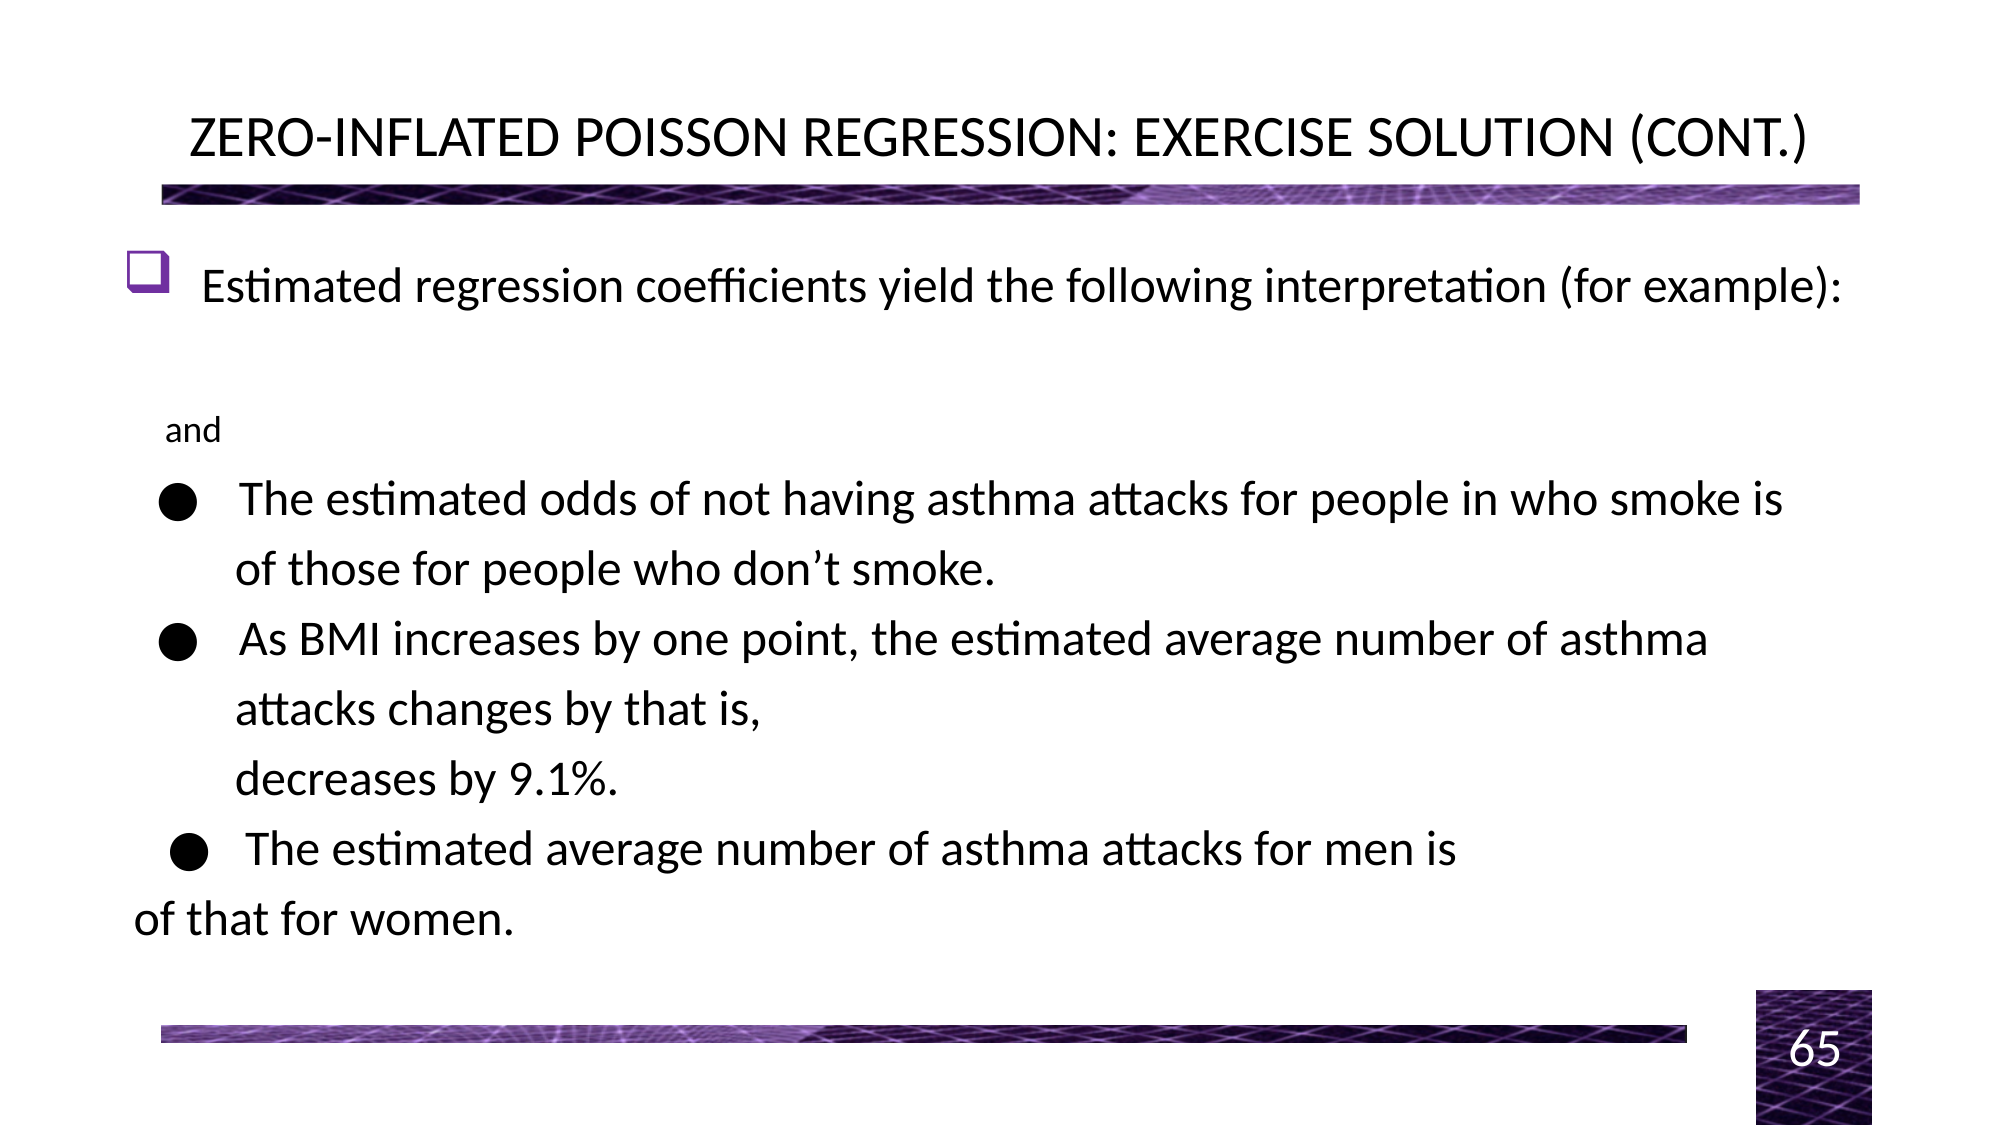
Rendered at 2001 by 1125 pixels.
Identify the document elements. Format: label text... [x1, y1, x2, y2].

text_box ZERO-INFLATED POISSON REGRESSION: EXERCISE SOLUTION (CONT.) [136, 66, 1864, 199]
picture [1756, 990, 1872, 1125]
picture [161, 1025, 1688, 1044]
picture [161, 184, 1860, 205]
